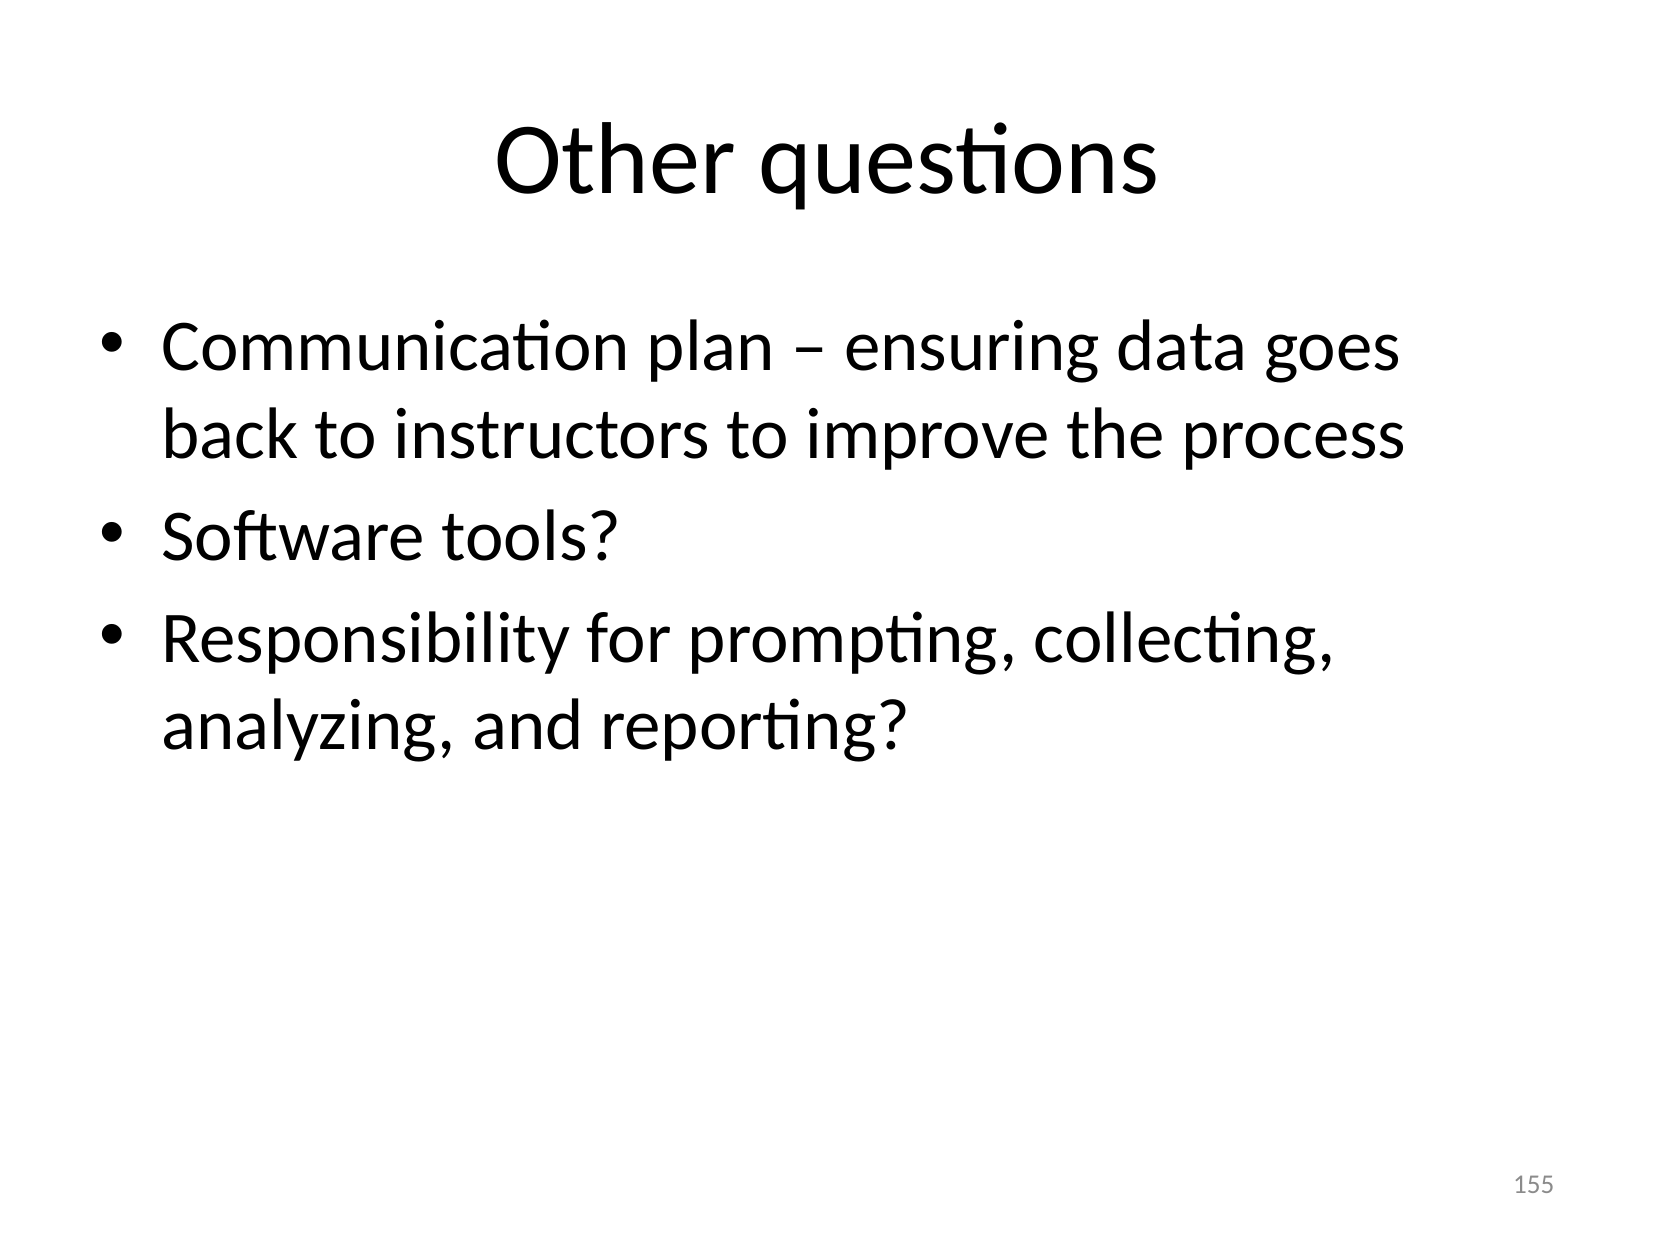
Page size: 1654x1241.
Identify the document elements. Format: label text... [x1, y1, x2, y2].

list Communication plan – ensuring data goes back to instructors to improve the process Software tools? Responsibility for prompting, collecting, analyzing, and reporting? [82, 289, 1571, 1108]
title Other questions [82, 49, 1571, 257]
slide_number 155 [1185, 1149, 1571, 1216]
